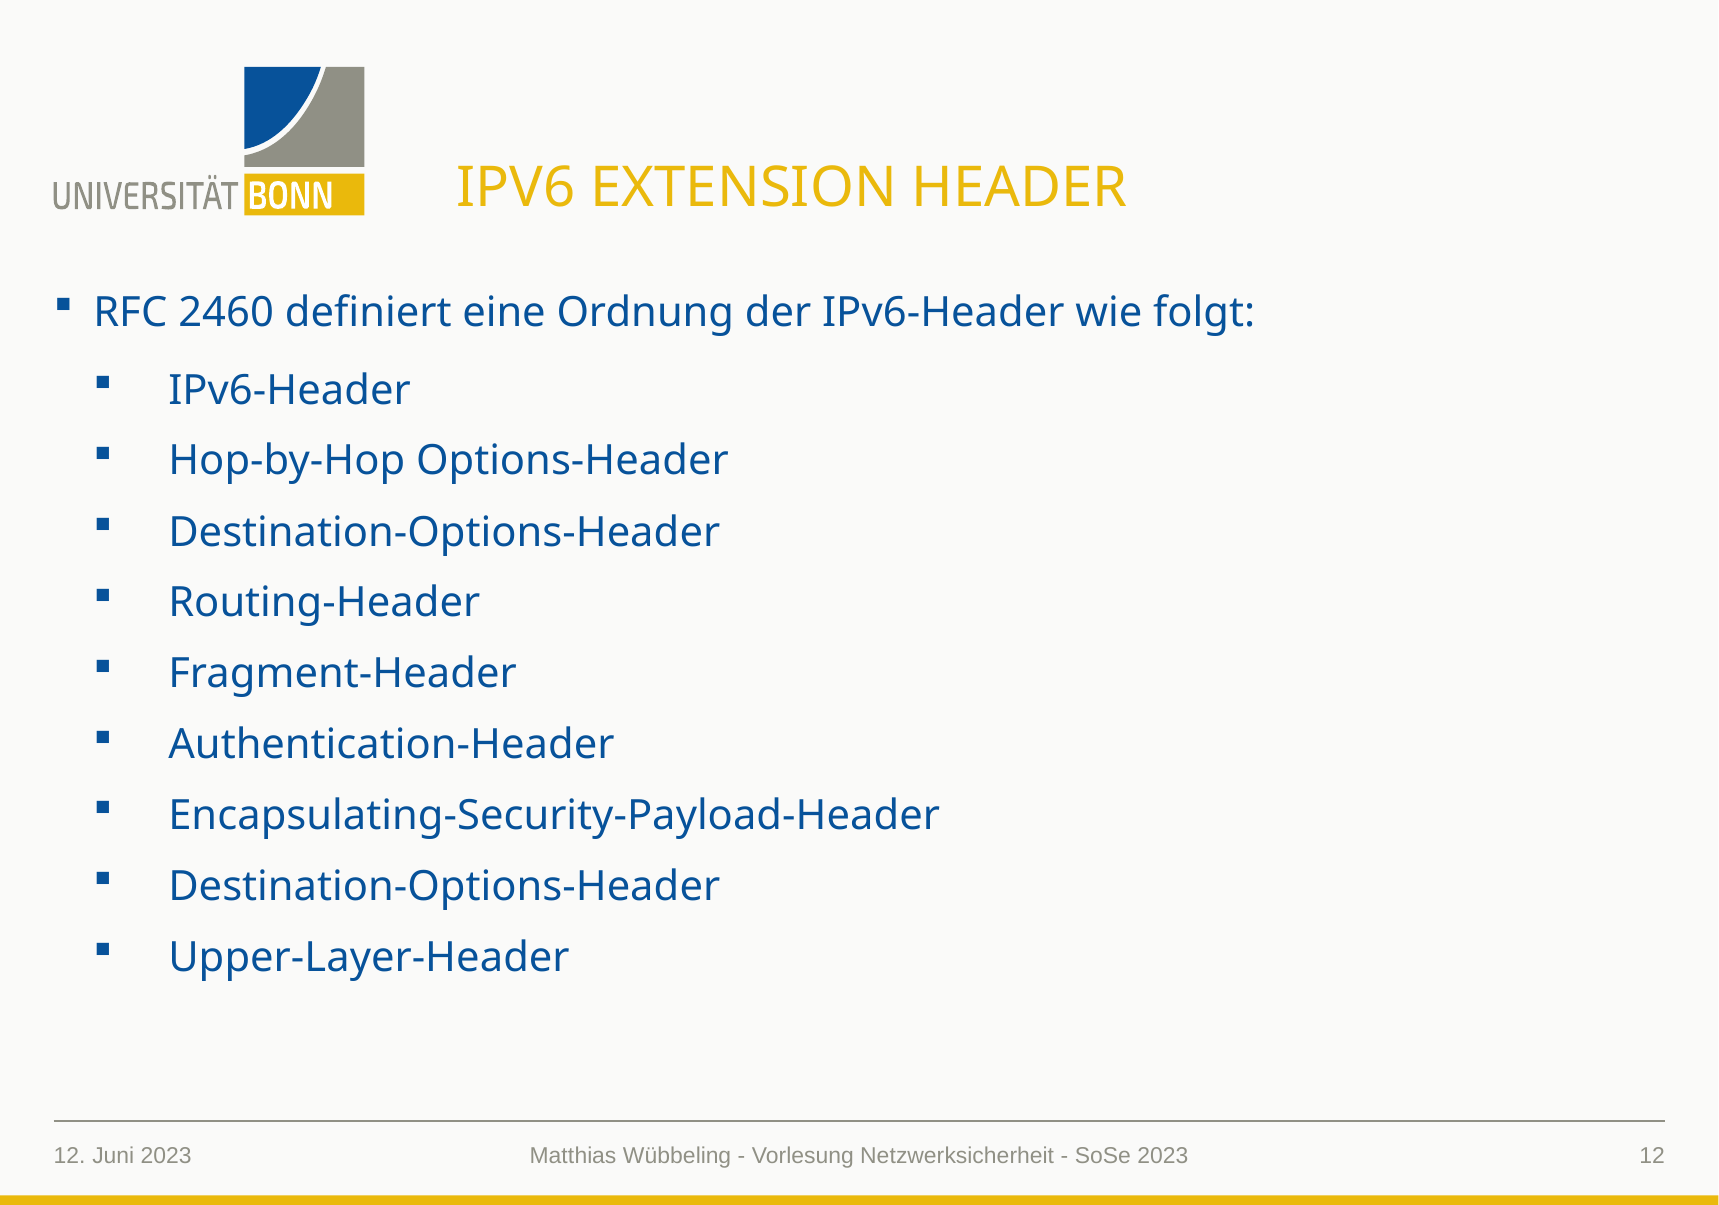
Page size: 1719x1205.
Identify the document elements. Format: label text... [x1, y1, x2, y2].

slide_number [53, 1121, 215, 1189]
footer Matthias Wübbeling - Vorlesung Netzwerksicherheit - SoSe 2023 [389, 1121, 1329, 1189]
list RFC 2460 definiert eine Ordnung der IPv6-Header wie folgt: IPv6-Header Hop-by-Hop Options-Header Destination-Options-Header Routing-Header Fragment-Header Authentication-Header Encapsulating-Security-Payload-Header Destination-Options-Header Upper-Layer-Header [53, 284, 1665, 1055]
title IPv6 Extension Header [456, 67, 1665, 218]
slide_number 12 [1557, 1121, 1665, 1189]
